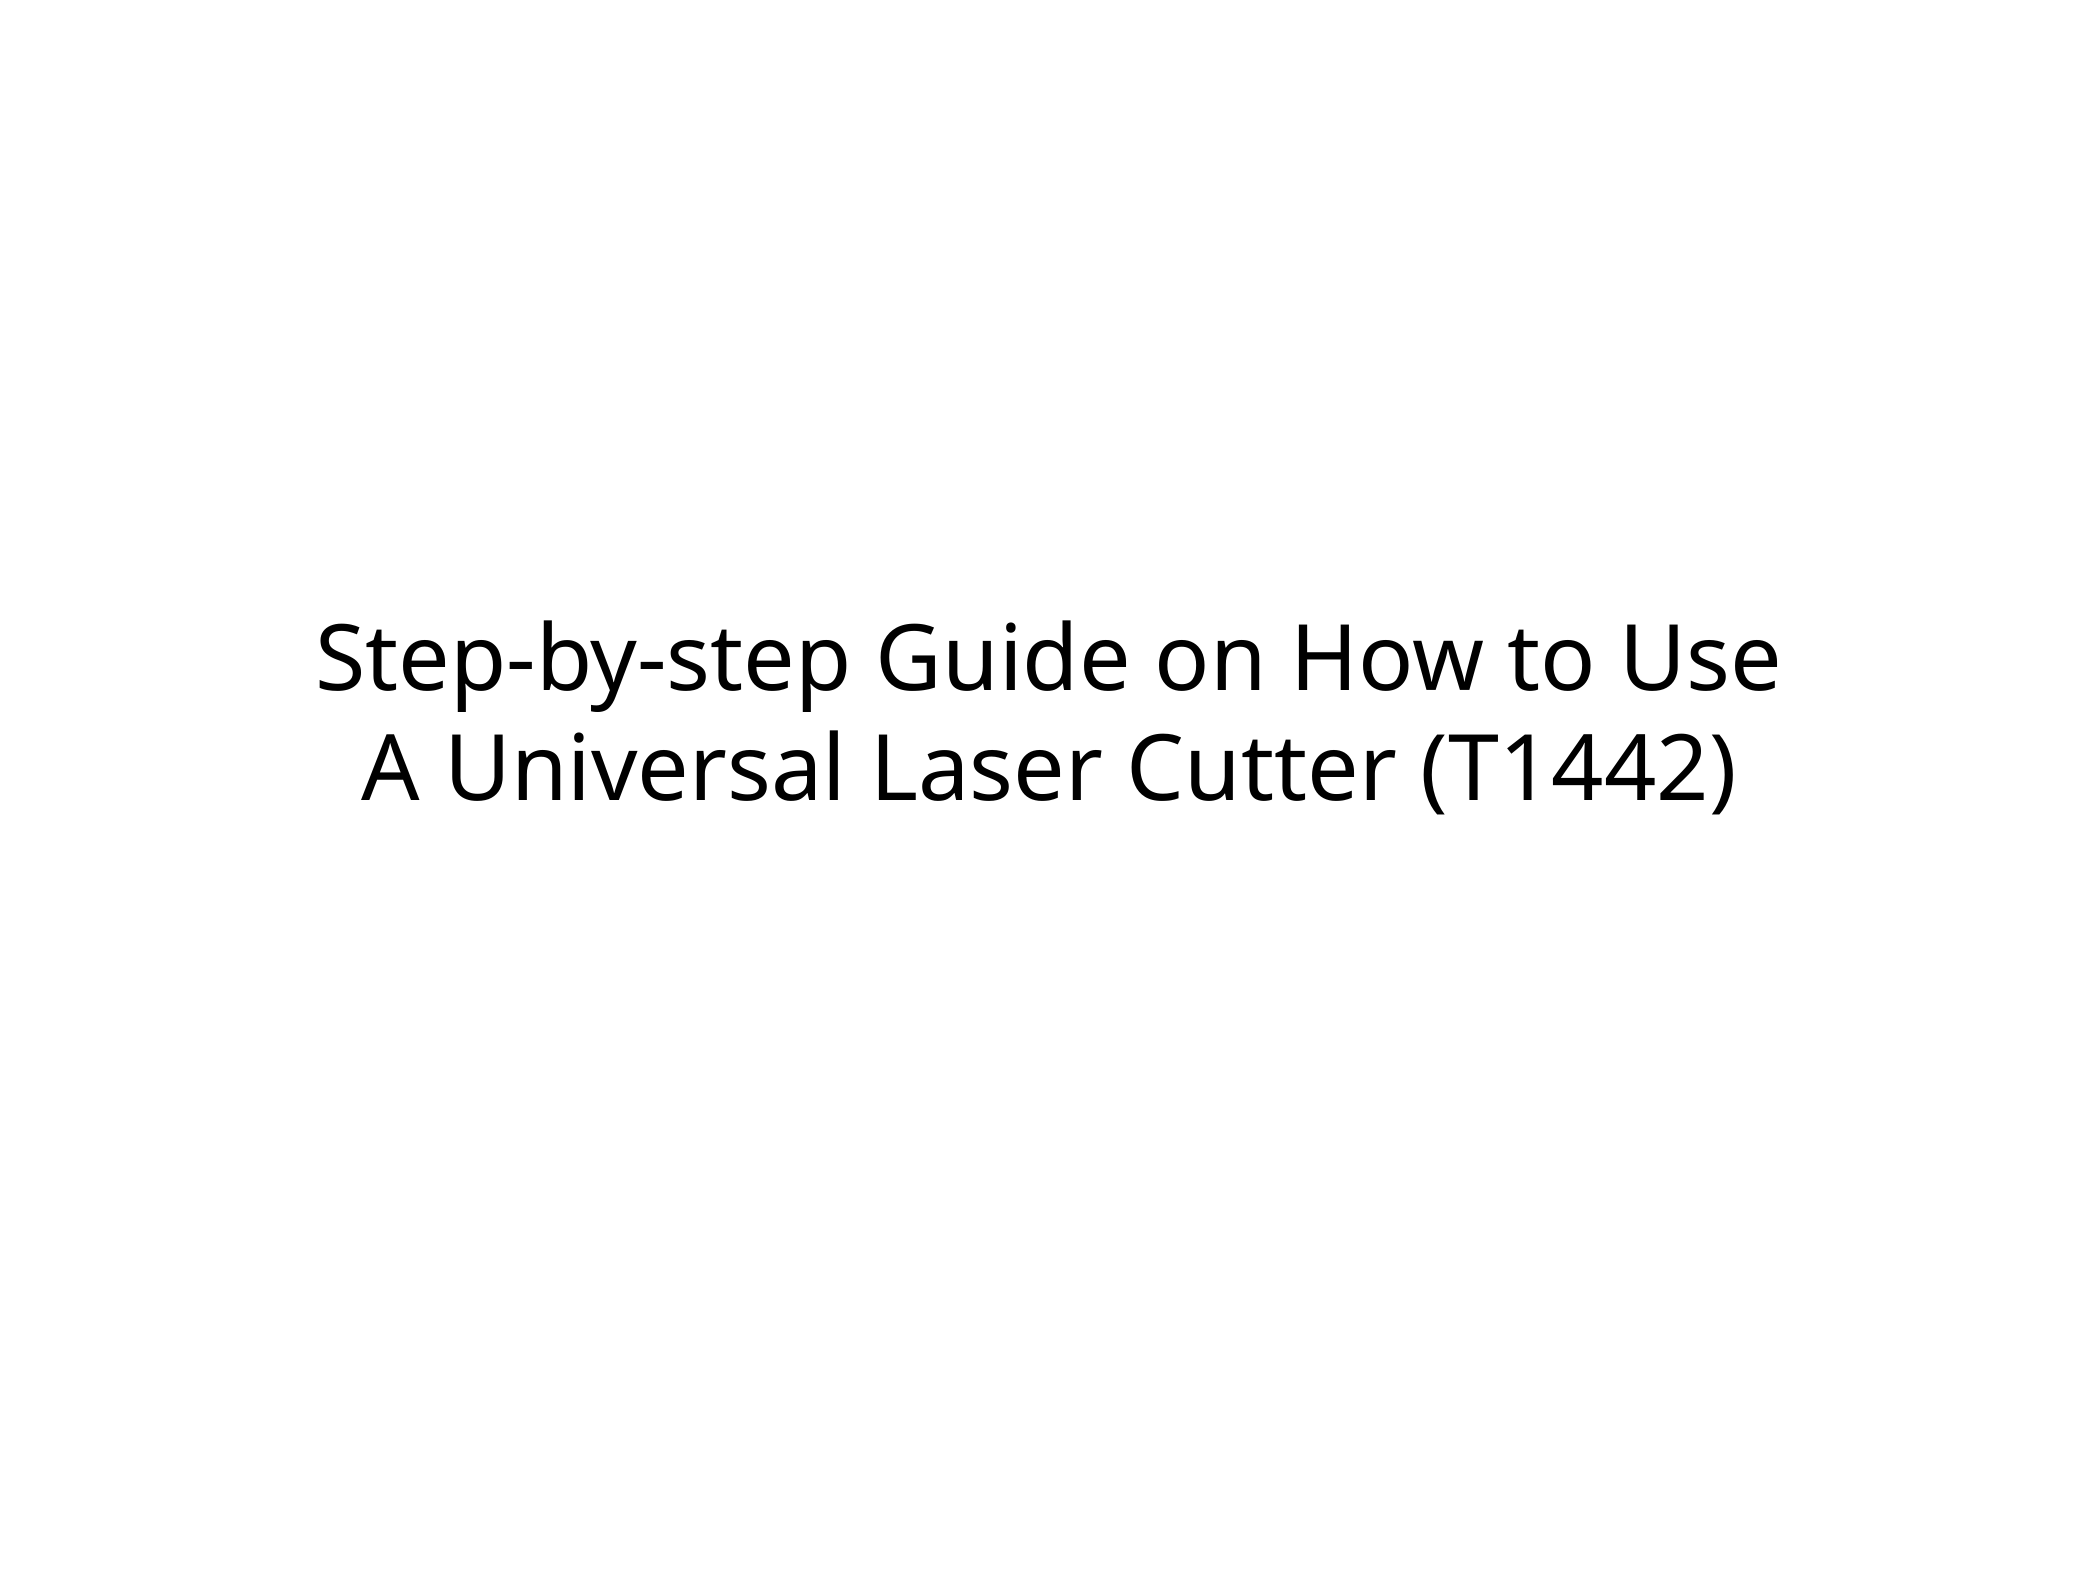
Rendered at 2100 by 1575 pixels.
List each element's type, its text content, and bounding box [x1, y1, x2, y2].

text_box Step-by-step Guide on How to Use A Universal Laser Cutter (T1442) [239, 591, 1861, 827]
